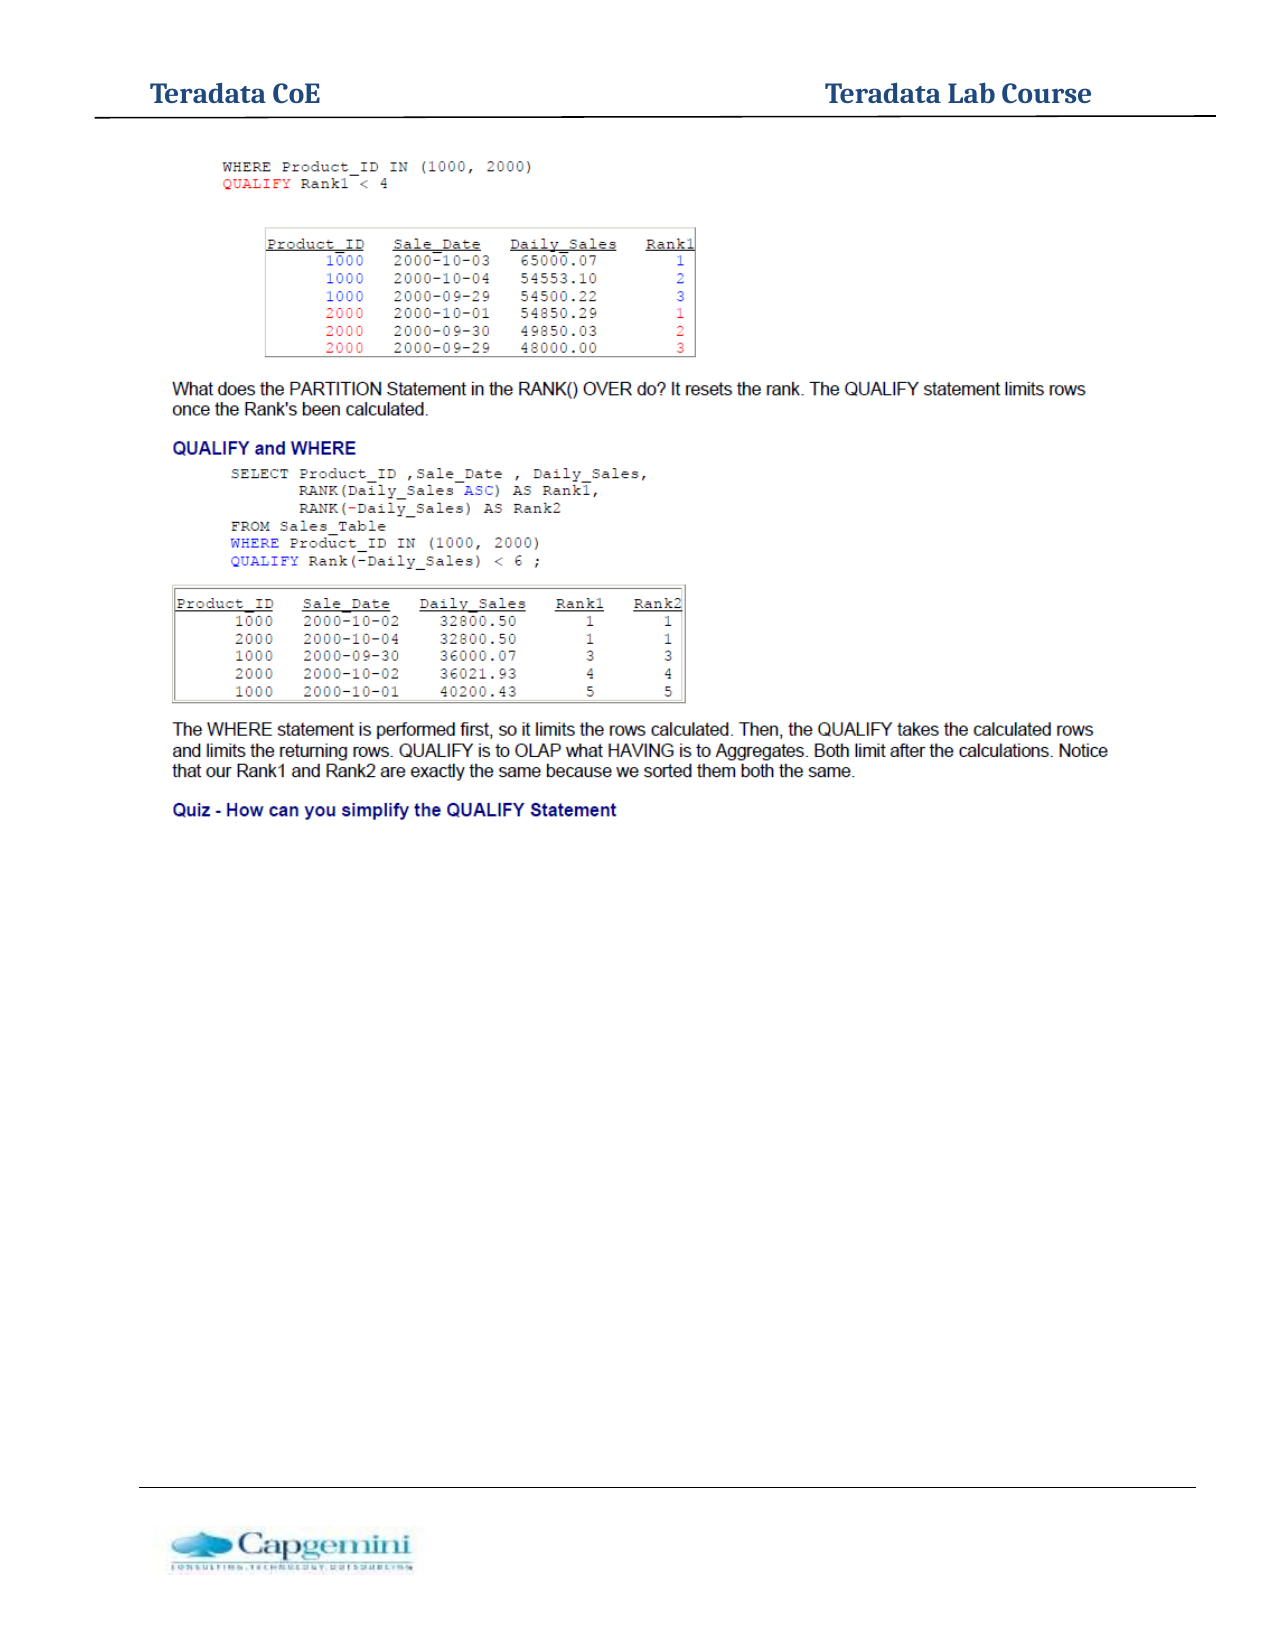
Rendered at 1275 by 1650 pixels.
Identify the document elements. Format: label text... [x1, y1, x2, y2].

text_box [153, 150, 1128, 822]
text_box Teradata CoE [147, 76, 336, 111]
text_box [153, 1526, 425, 1575]
text_box Teradata Lab Course [823, 76, 1109, 111]
text_box [139, 1464, 1197, 1490]
